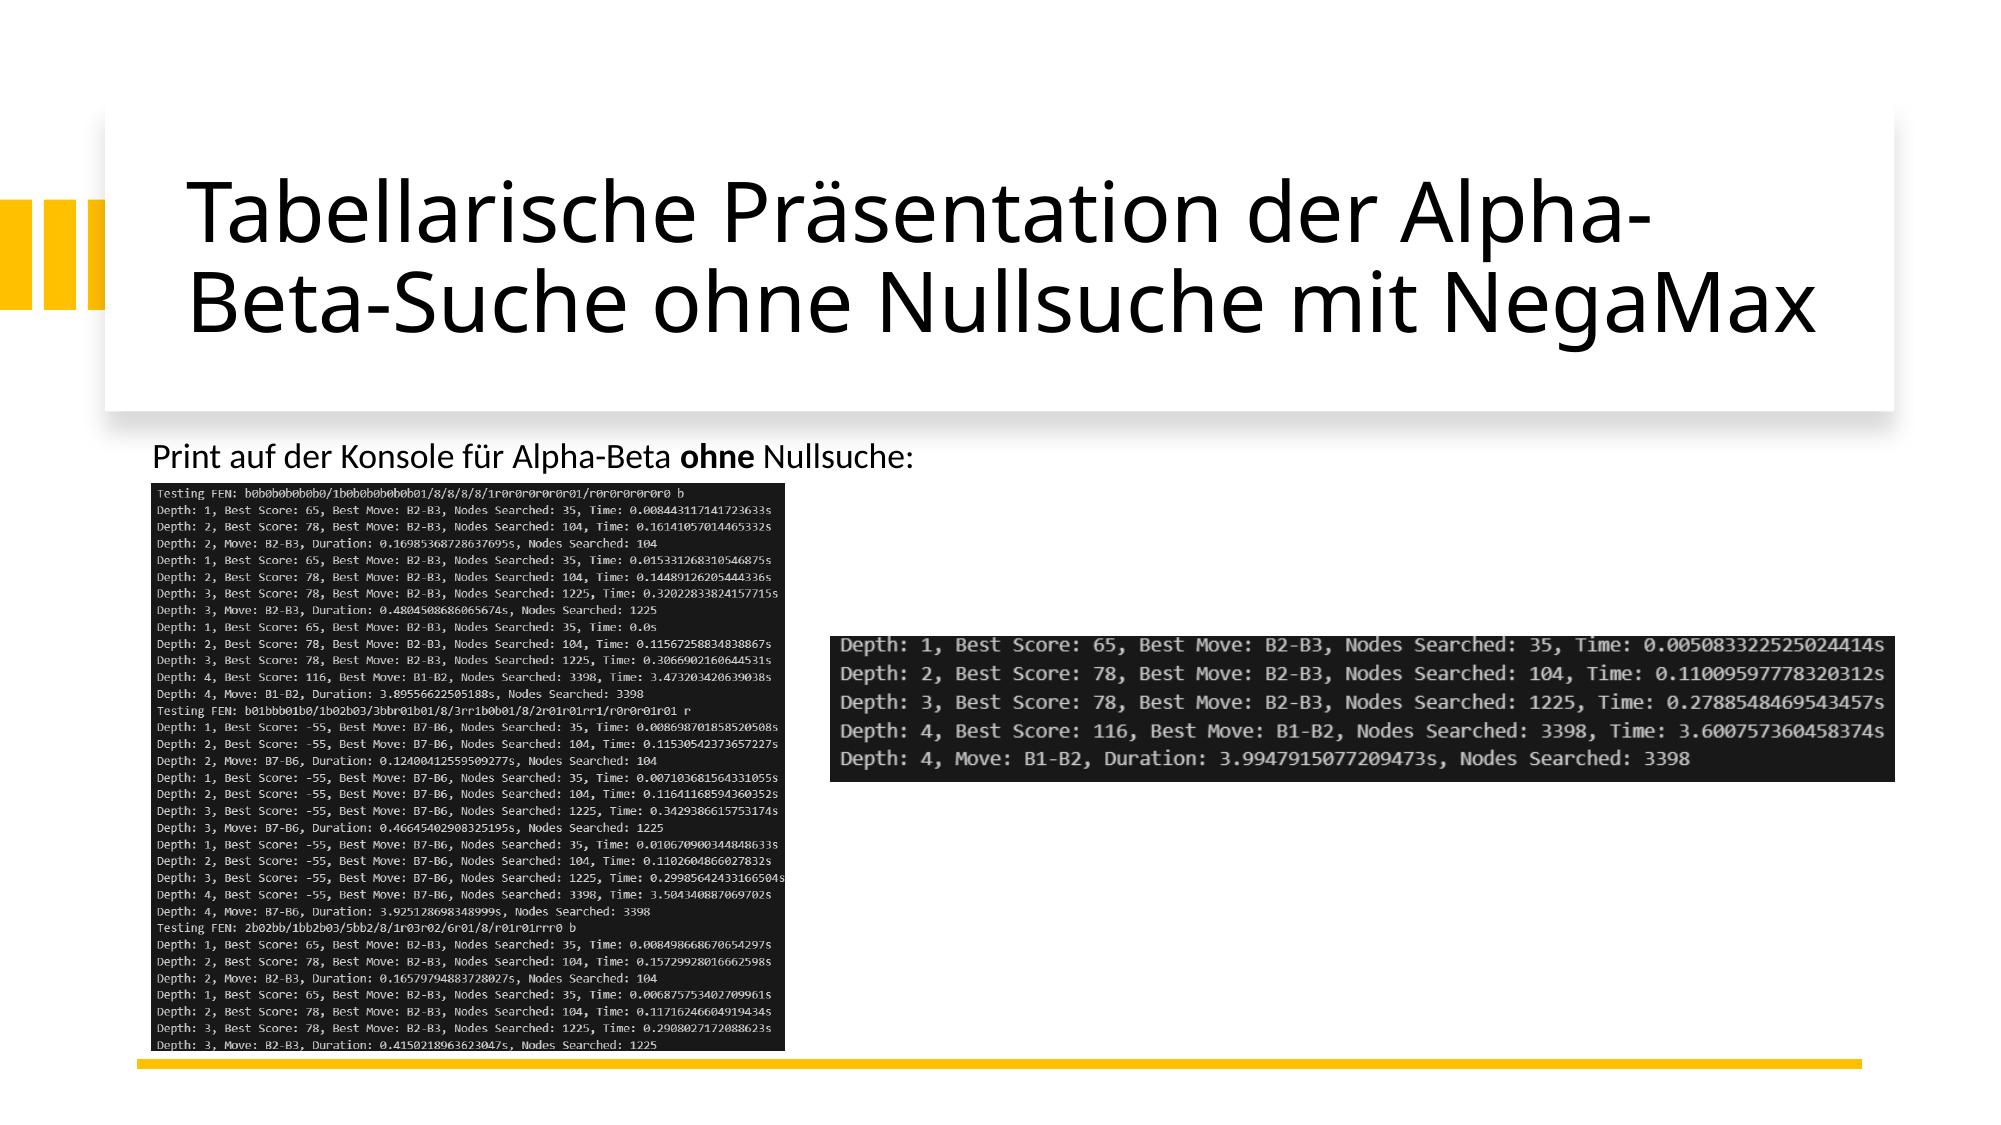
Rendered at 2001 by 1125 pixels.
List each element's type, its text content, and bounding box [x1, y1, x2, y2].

text_box [104, 100, 1895, 412]
text_box [0, 0, 2000, 1125]
picture [151, 483, 785, 1051]
picture [830, 636, 1895, 782]
text_box Print auf der Konsole für Alpha-Beta ohne Nullsuche: [137, 425, 971, 483]
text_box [0, 199, 120, 311]
title Tabellarische Präsentation der Alpha-Beta-Suche ohne Nullsuche mit NegaMax [171, 132, 1840, 388]
